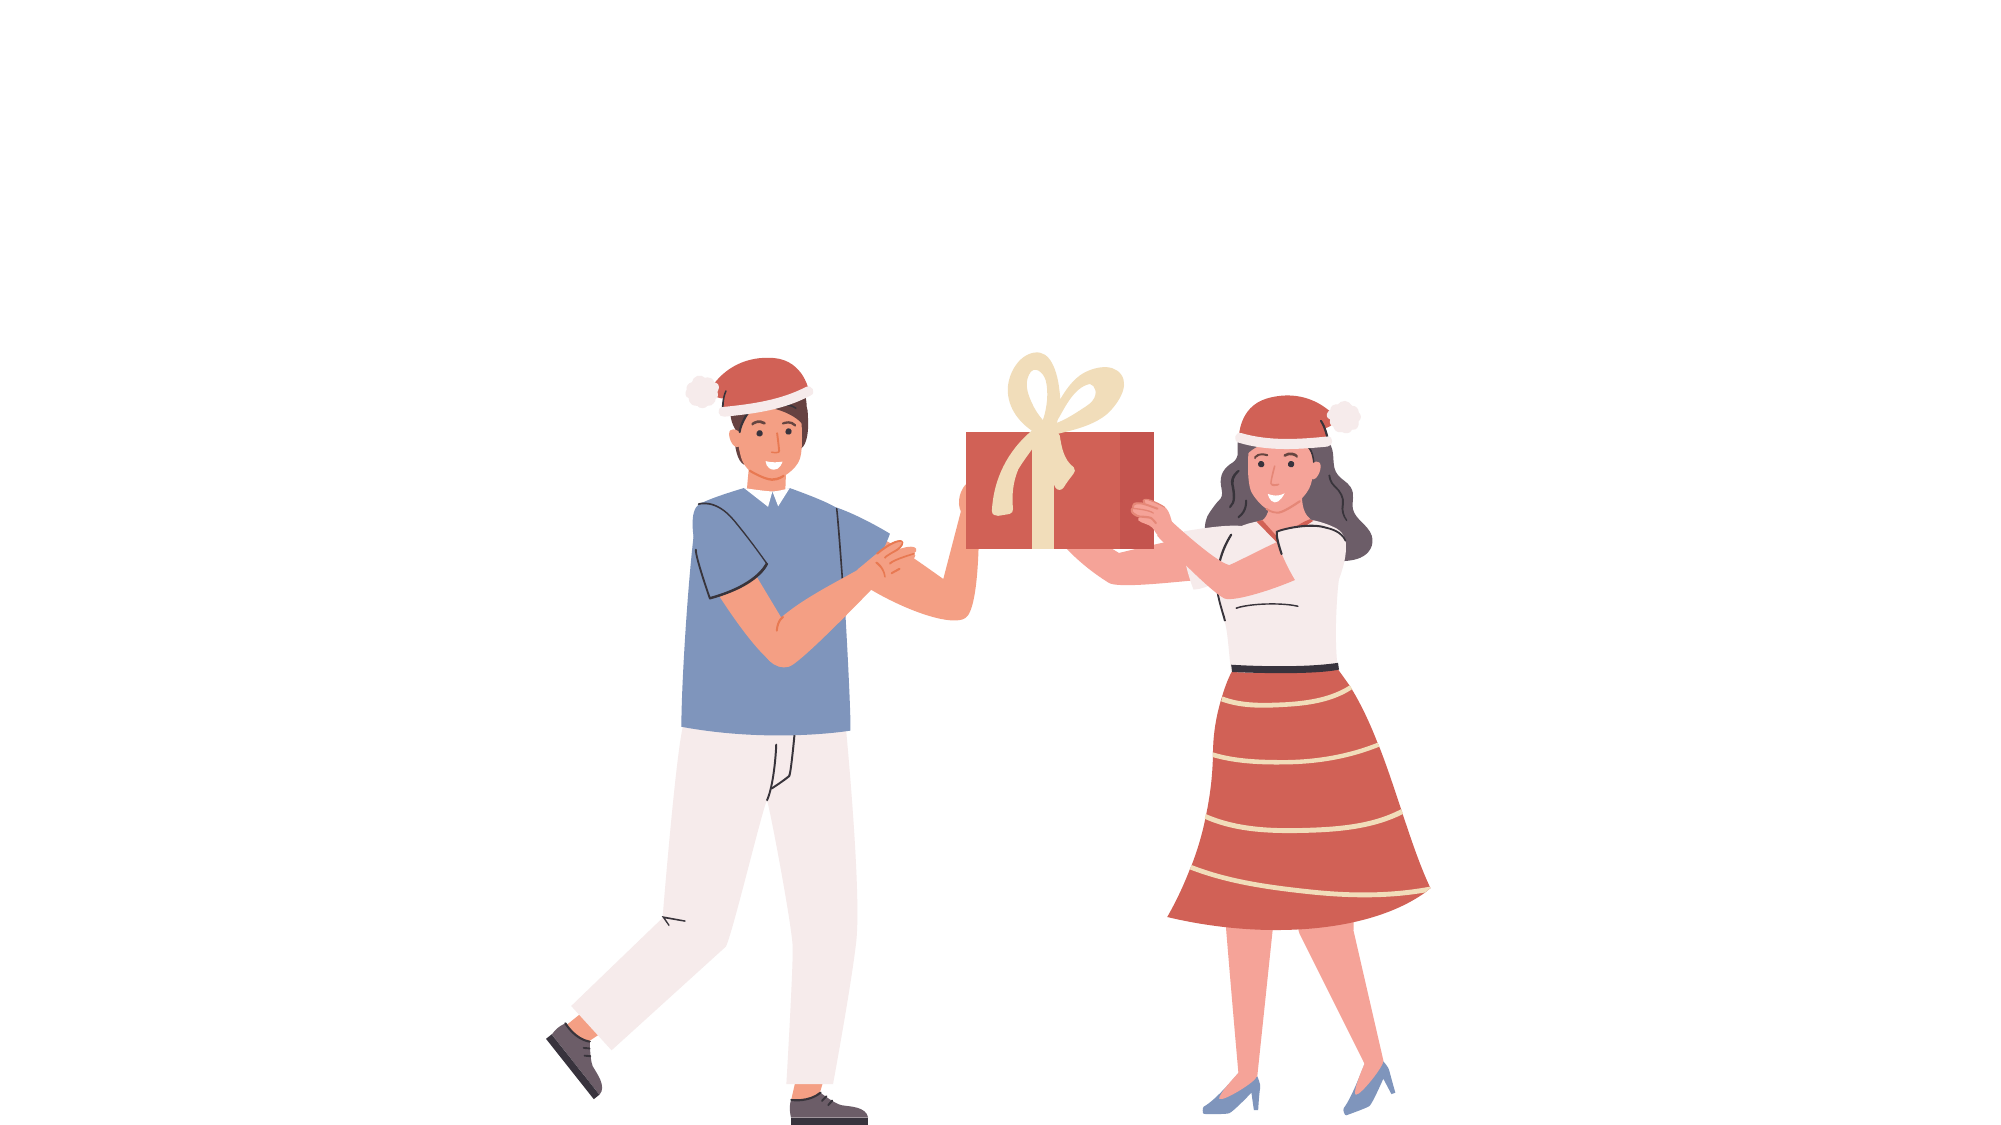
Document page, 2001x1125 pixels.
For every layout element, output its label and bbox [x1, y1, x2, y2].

text_box [545, 352, 1431, 1125]
